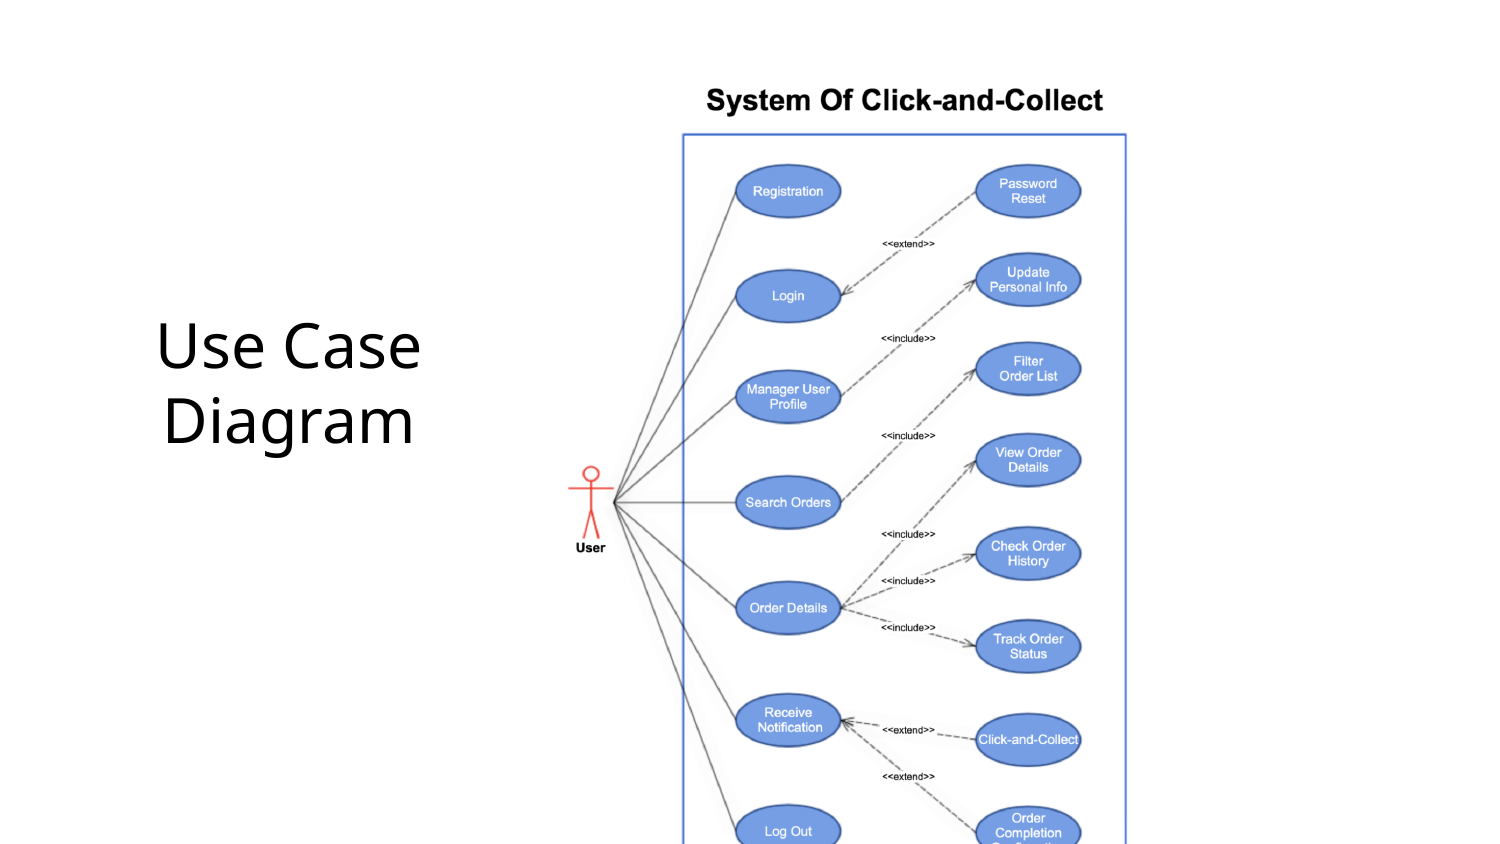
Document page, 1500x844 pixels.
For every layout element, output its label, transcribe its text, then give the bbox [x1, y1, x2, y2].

title Use Case Diagram [61, 291, 534, 553]
picture [548, 78, 1231, 844]
